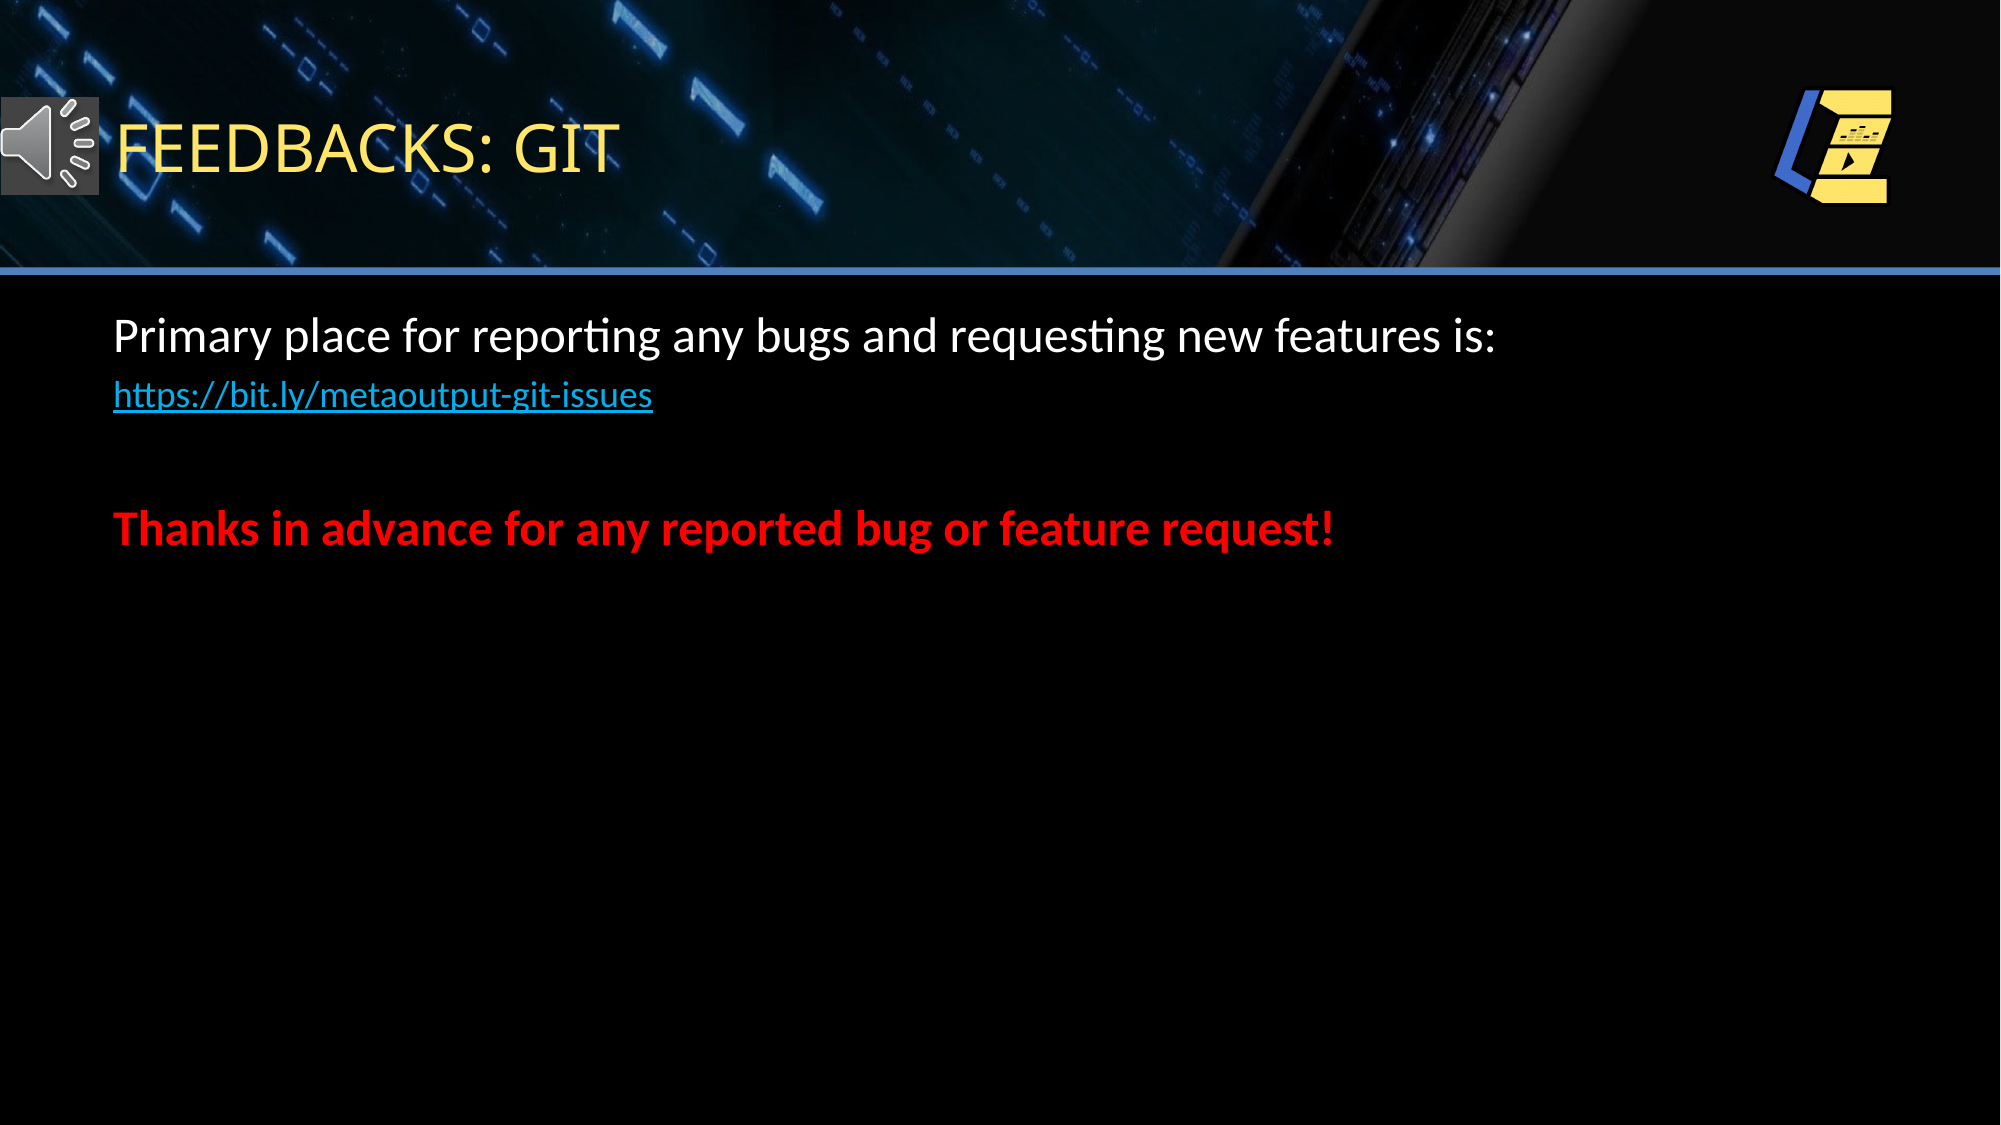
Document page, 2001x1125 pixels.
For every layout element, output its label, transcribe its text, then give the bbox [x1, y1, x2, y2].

list Primary place for reporting any bugs and requesting new features is: https://bit.ly/metaoutput-git-issues Thanks in advance for any reported bug or feature request! [98, 295, 1902, 1064]
title FEEDBACKS: GIT [99, 62, 1904, 230]
picture [0, 0, 2001, 1125]
